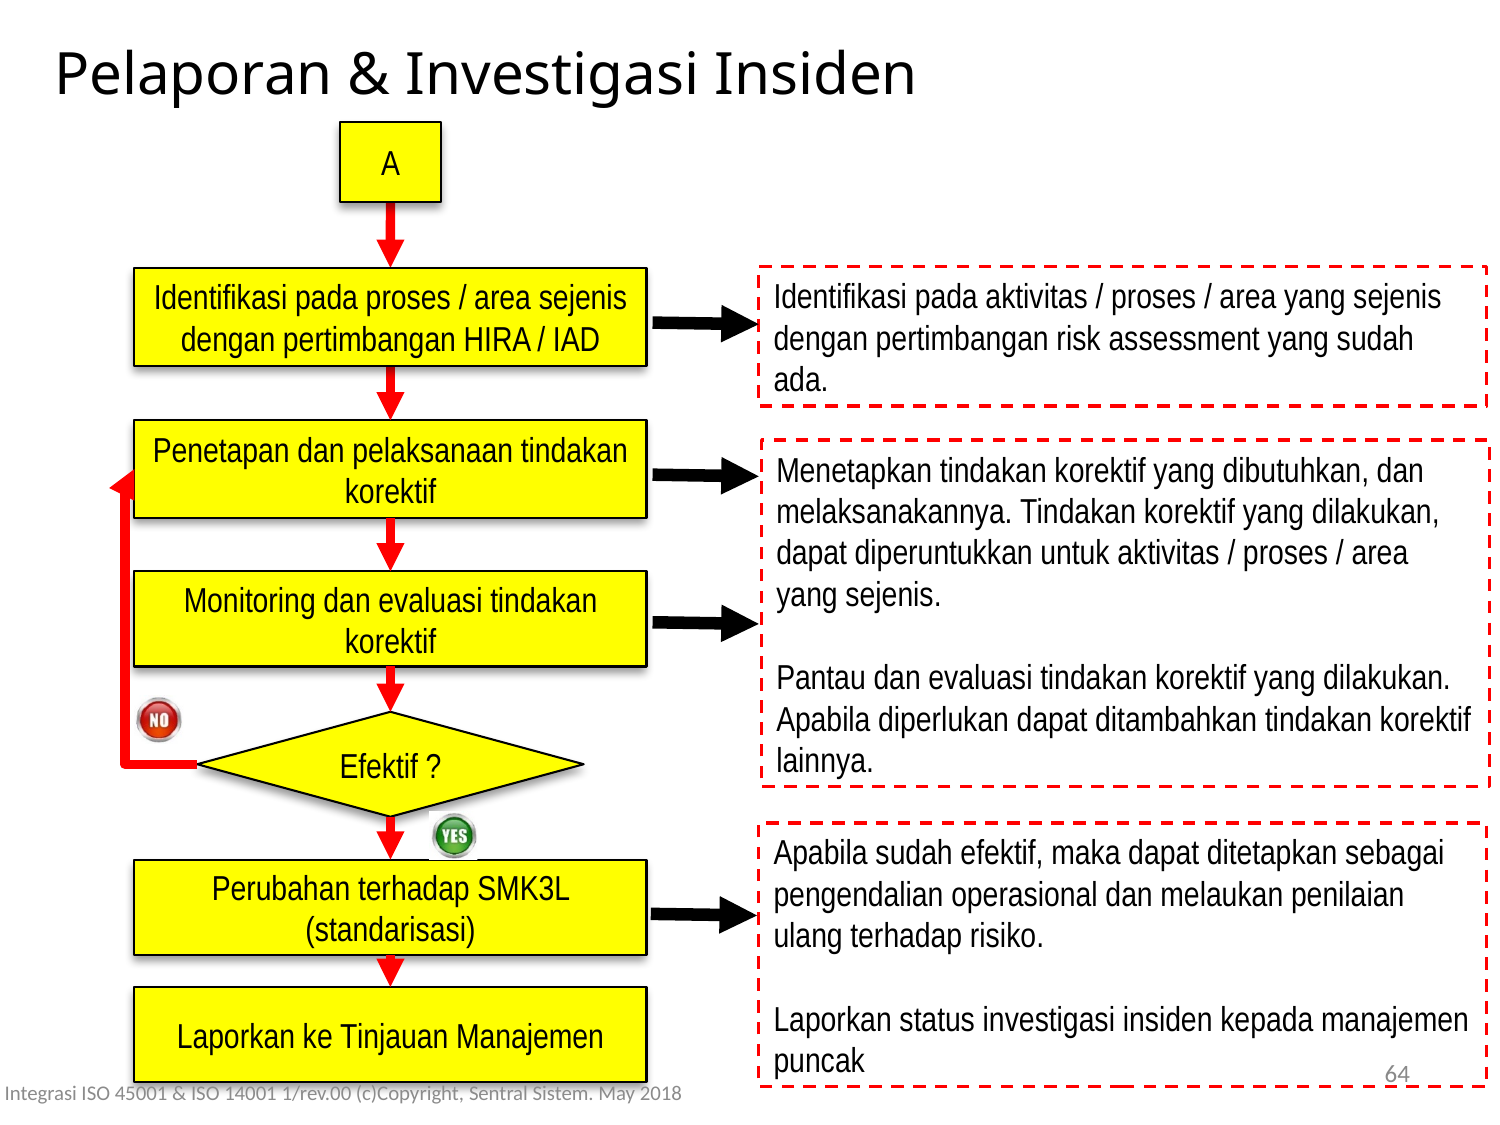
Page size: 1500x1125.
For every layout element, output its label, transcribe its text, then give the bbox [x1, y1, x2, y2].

text_box Apabila sudah efektif, maka dapat ditetapkan sebagai pengendalian operasional dan melaukan penilaian ulang terhadap risiko. Laporkan status investigasi insiden kepada manajemen puncak [758, 822, 1487, 1087]
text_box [134, 468, 198, 765]
text_box Monitoring dan evaluasi tindakan korektif [202, 569, 649, 669]
text_box [652, 317, 759, 331]
text_box [652, 469, 759, 483]
text_box Laporkan ke Tinjauan Manajemen [132, 985, 649, 1062]
picture [134, 695, 184, 745]
picture [428, 811, 478, 860]
text_box Efektif ? [201, 710, 586, 818]
text_box A [338, 120, 443, 204]
text_box Pelaporan & Investigasi Insiden [37, 27, 1228, 116]
text_box [650, 909, 758, 922]
text_box Menetapkan tindakan korektif yang dibutuhkan, dan melaksanakannya. Tindakan korektif yang dilakukan, dapat diperuntukkan untuk aktivitas / proses / area yang sejenis. Pantau dan evaluasi tindakan korektif yang dilakukan. Apabila diperlukan dapat ditambahkan tindakan korektif lainnya. [761, 440, 1490, 787]
slide_number 64 [1074, 1042, 1425, 1103]
text_box [652, 617, 759, 630]
footer Integrasi ISO 45001 & ISO 14001 1/rev.00 (c)Copyright, Sentral Sistem. May 2018 [0, 1062, 716, 1123]
text_box Identifikasi pada aktivitas / proses / area yang sejenis dengan pertimbangan risk assessment yang sudah ada. [758, 266, 1487, 407]
text_box Perubahan terhadap SMK3L (standarisasi) [132, 857, 649, 957]
text_box Identifikasi pada proses / area sejenis dengan pertimbangan HIRA / IAD [132, 266, 649, 368]
text_box Penetapan dan pelaksanaan tindakan korektif [132, 418, 649, 520]
